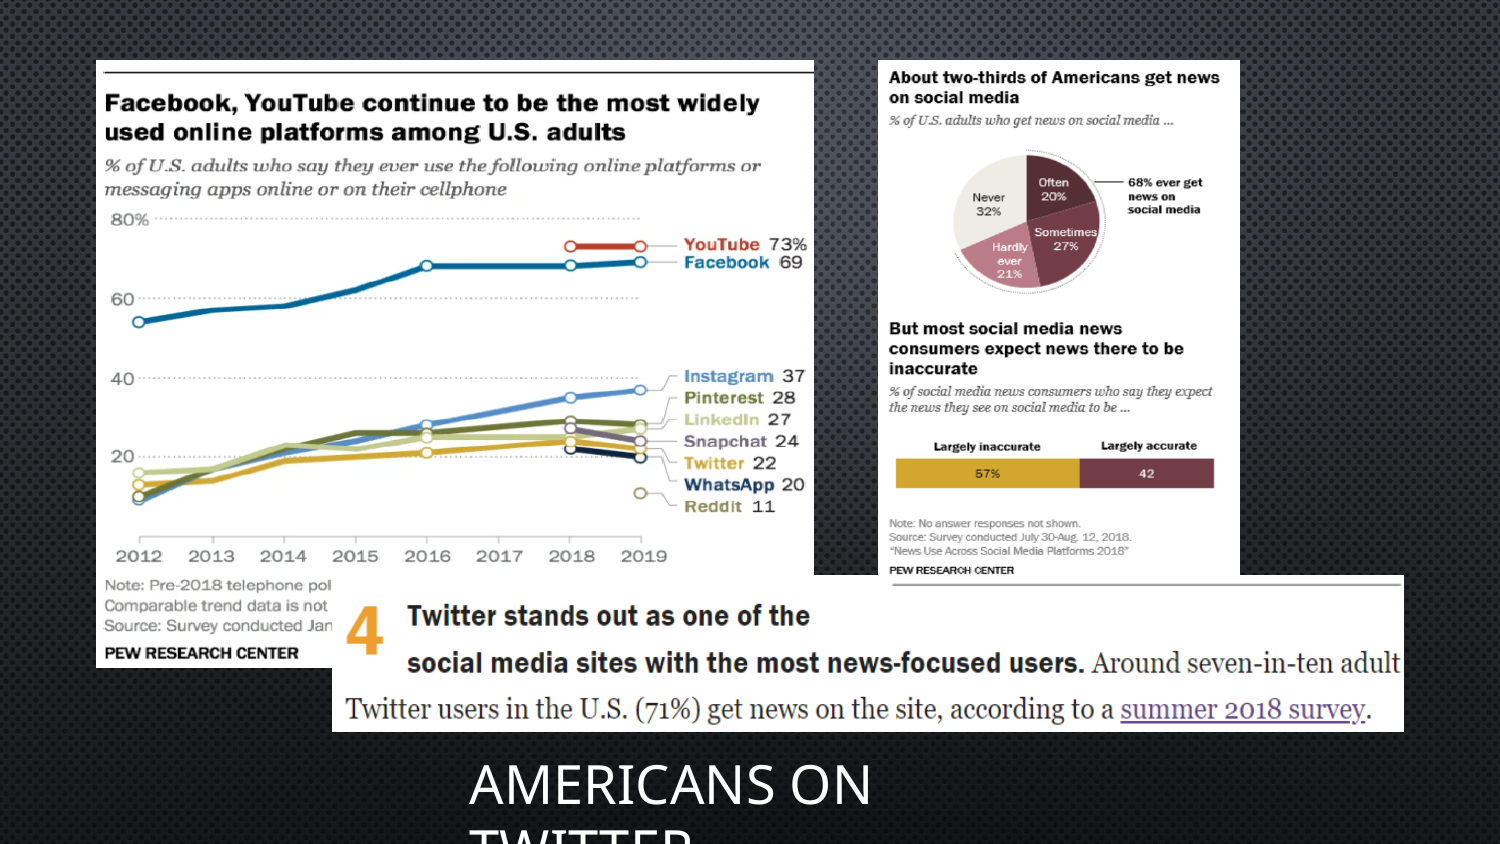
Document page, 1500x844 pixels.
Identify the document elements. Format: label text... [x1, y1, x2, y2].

picture [95, 60, 1404, 732]
text_box AMERICANS ON TWITTER [454, 742, 1115, 844]
